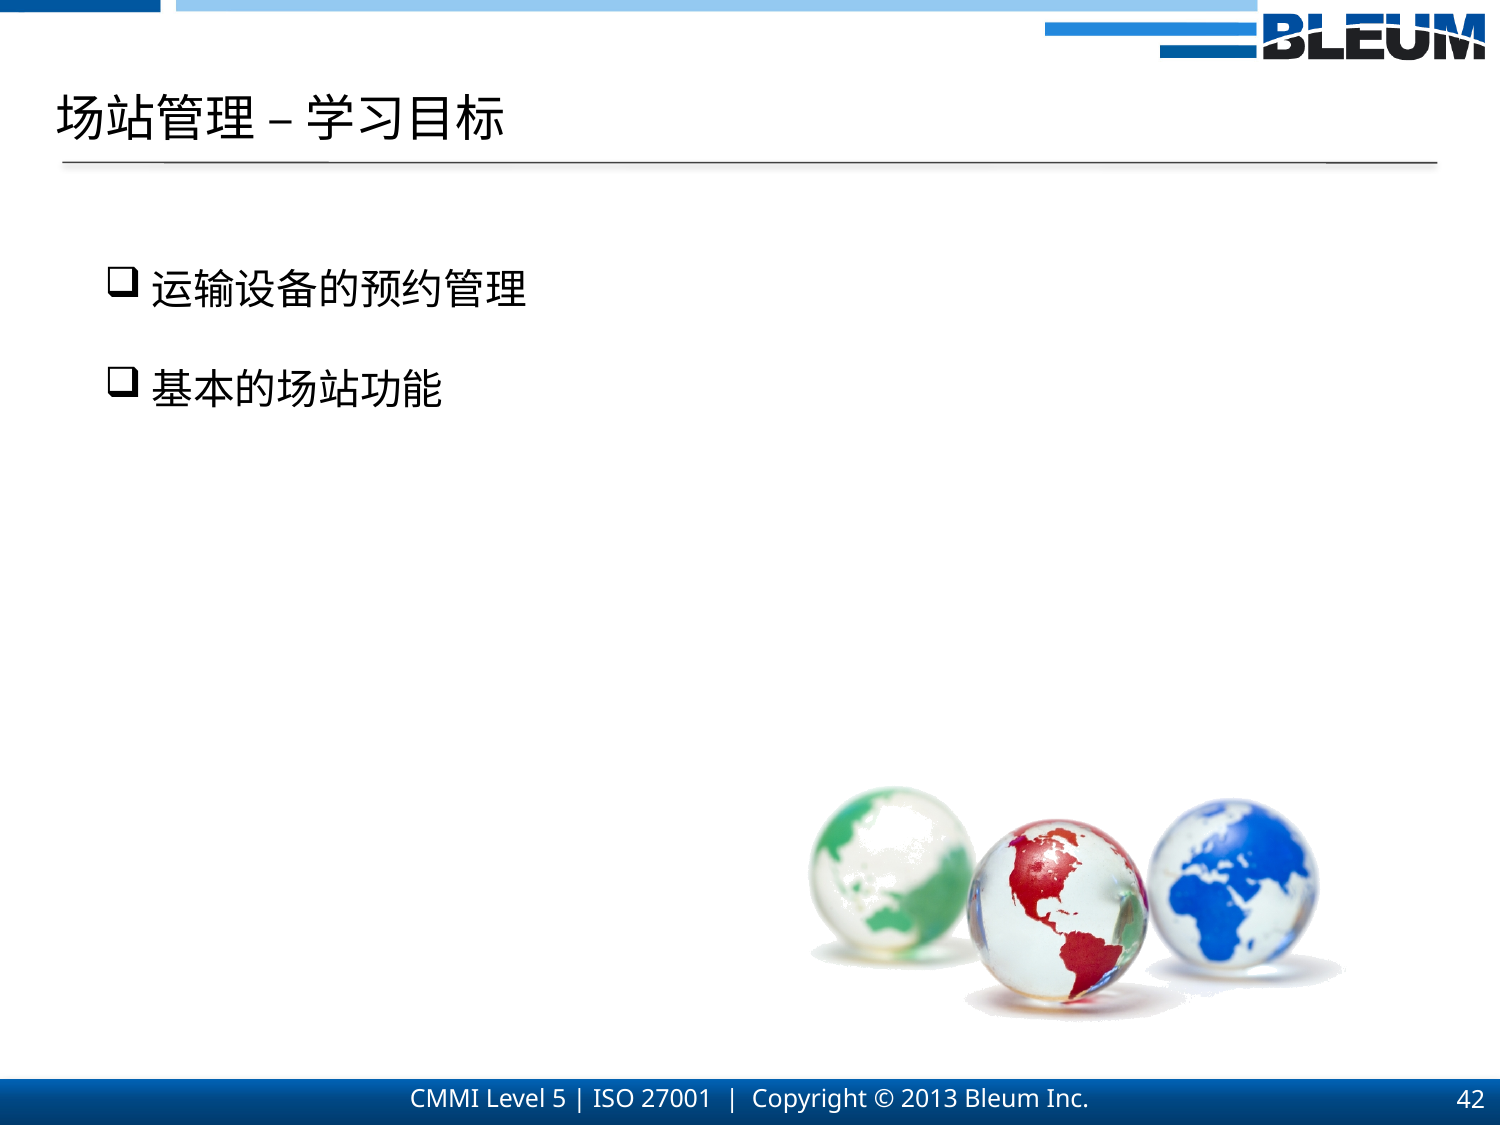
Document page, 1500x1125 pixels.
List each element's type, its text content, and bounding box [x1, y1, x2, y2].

text_box [74, 224, 1425, 1038]
title 场站管理 – 学习目标 [41, 78, 1169, 185]
text_box 运输设备的预约管理 基本的场站功能 [89, 255, 1140, 421]
text_box [123, 219, 1252, 326]
slide_number 42 [1175, 1076, 1500, 1125]
picture [0, 0, 1500, 1125]
